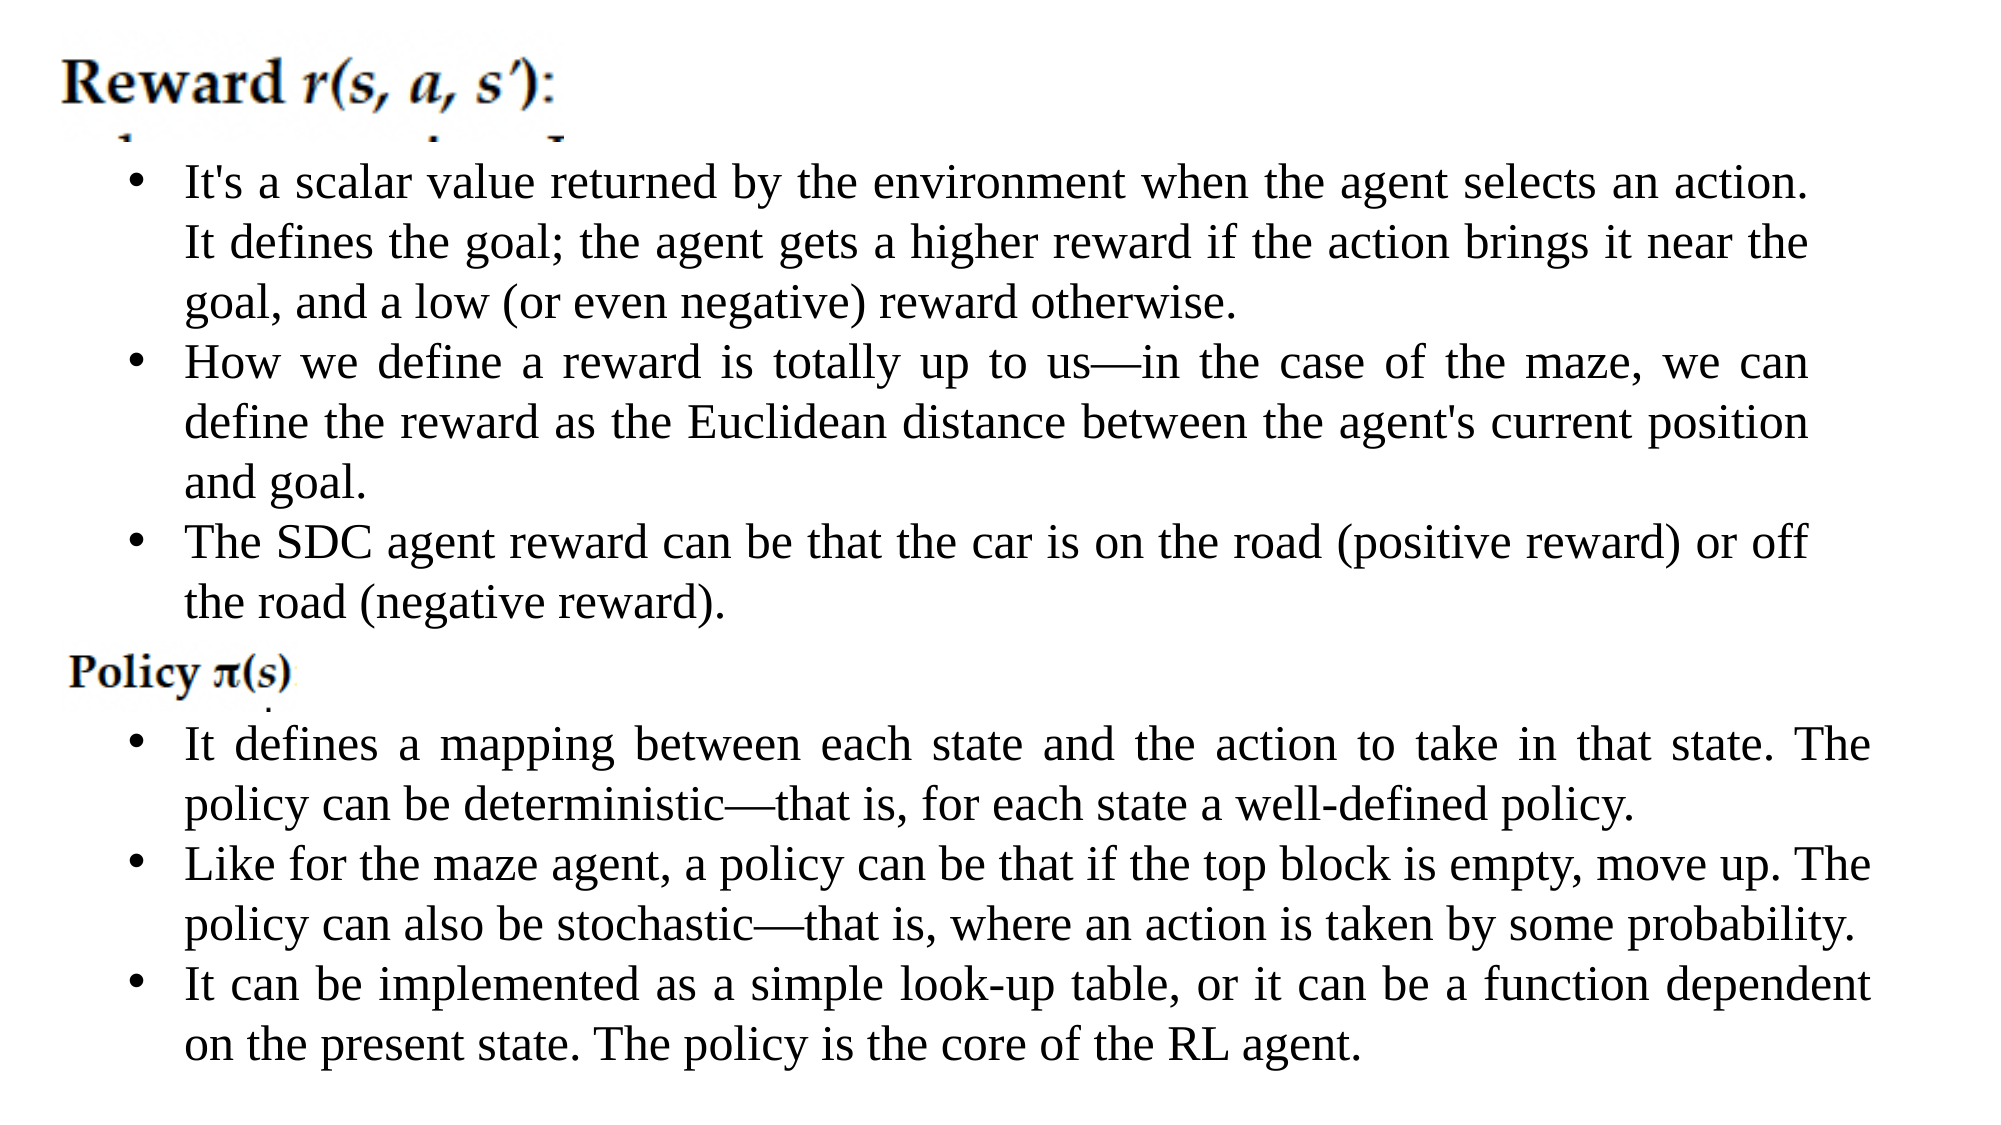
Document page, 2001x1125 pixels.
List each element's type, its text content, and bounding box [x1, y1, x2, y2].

picture [61, 30, 564, 142]
picture [61, 641, 297, 713]
text_box It's a scalar value returned by the environment when the agent selects an action. It defines the goal; the agent gets a higher reward if the action brings it near the goal, and a low (or even negative) reward otherwise. How we define a reward is totally up to us—in the case of the maze, we can define the reward as the Euclidean distance between the agent's current position and goal. The SDC agent reward can be that the car is on the road (positive reward) or off the road (negative reward). [113, 141, 1826, 637]
text_box It defines a mapping between each state and the action to take in that state. The policy can be deterministic—that is, for each state a well-defined policy. Like for the maze agent, a policy can be that if the top block is empty, move up. The policy can also be stochastic—that is, where an action is taken by some probability. It can be implemented as a simple look-up table, or it can be a function dependent on the present state. The policy is the core of the RL agent. [113, 703, 1888, 1078]
